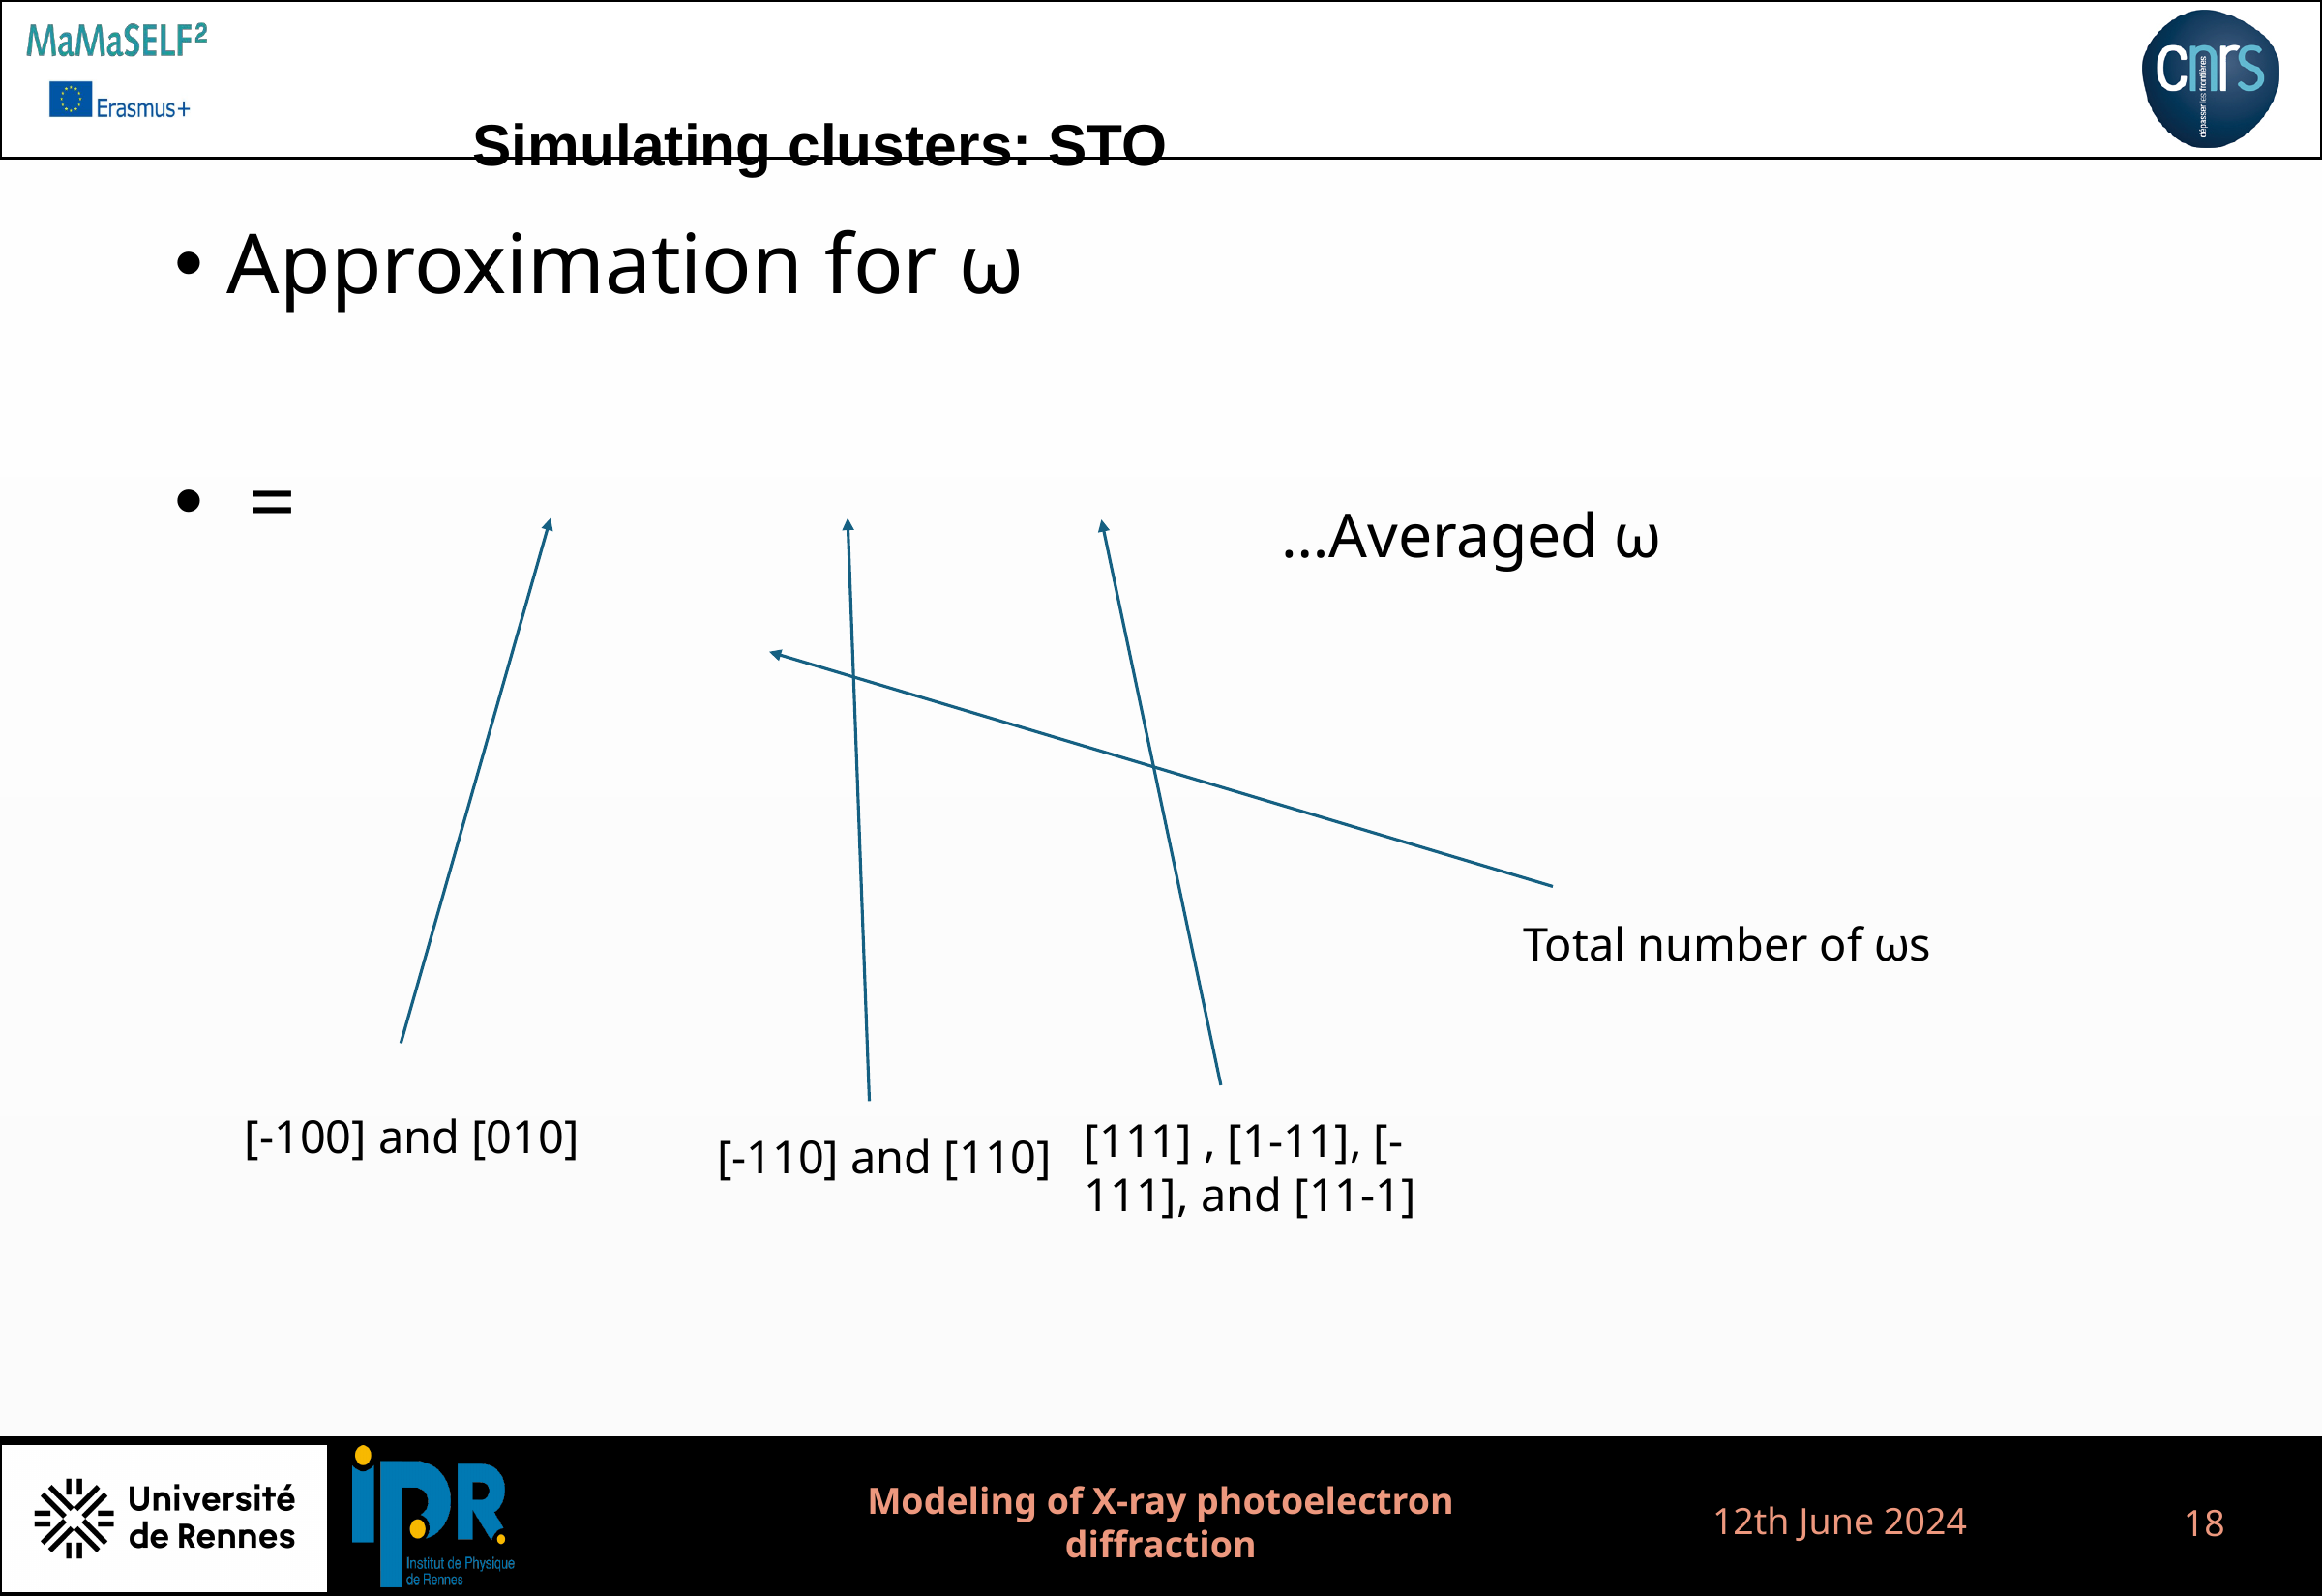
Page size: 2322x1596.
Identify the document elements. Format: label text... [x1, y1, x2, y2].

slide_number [1698, 1477, 2017, 1563]
text_box Total number of ωs [1508, 908, 1948, 978]
picture [2142, 10, 2279, 148]
text_box [-100] and [010] [230, 1101, 629, 1170]
text_box Simulating clusters: STO [452, 80, 1903, 217]
picture [2, 1445, 327, 1592]
picture [24, 13, 211, 127]
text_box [400, 517, 551, 1044]
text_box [1100, 518, 1222, 651]
picture [352, 1445, 515, 1592]
text_box …Averaged ω [1266, 489, 1921, 577]
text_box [1100, 887, 1222, 1086]
text_box [111] , [1-11], [-111], and [11-1] [1070, 1105, 1509, 1228]
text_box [847, 887, 871, 1102]
text_box [-110] and [110] [702, 1121, 1070, 1191]
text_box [847, 517, 871, 651]
footer Modeling of X-ray photoelectron diffraction [769, 1479, 1553, 1565]
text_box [768, 651, 1554, 887]
slide_number 18 [2162, 1482, 2240, 1568]
